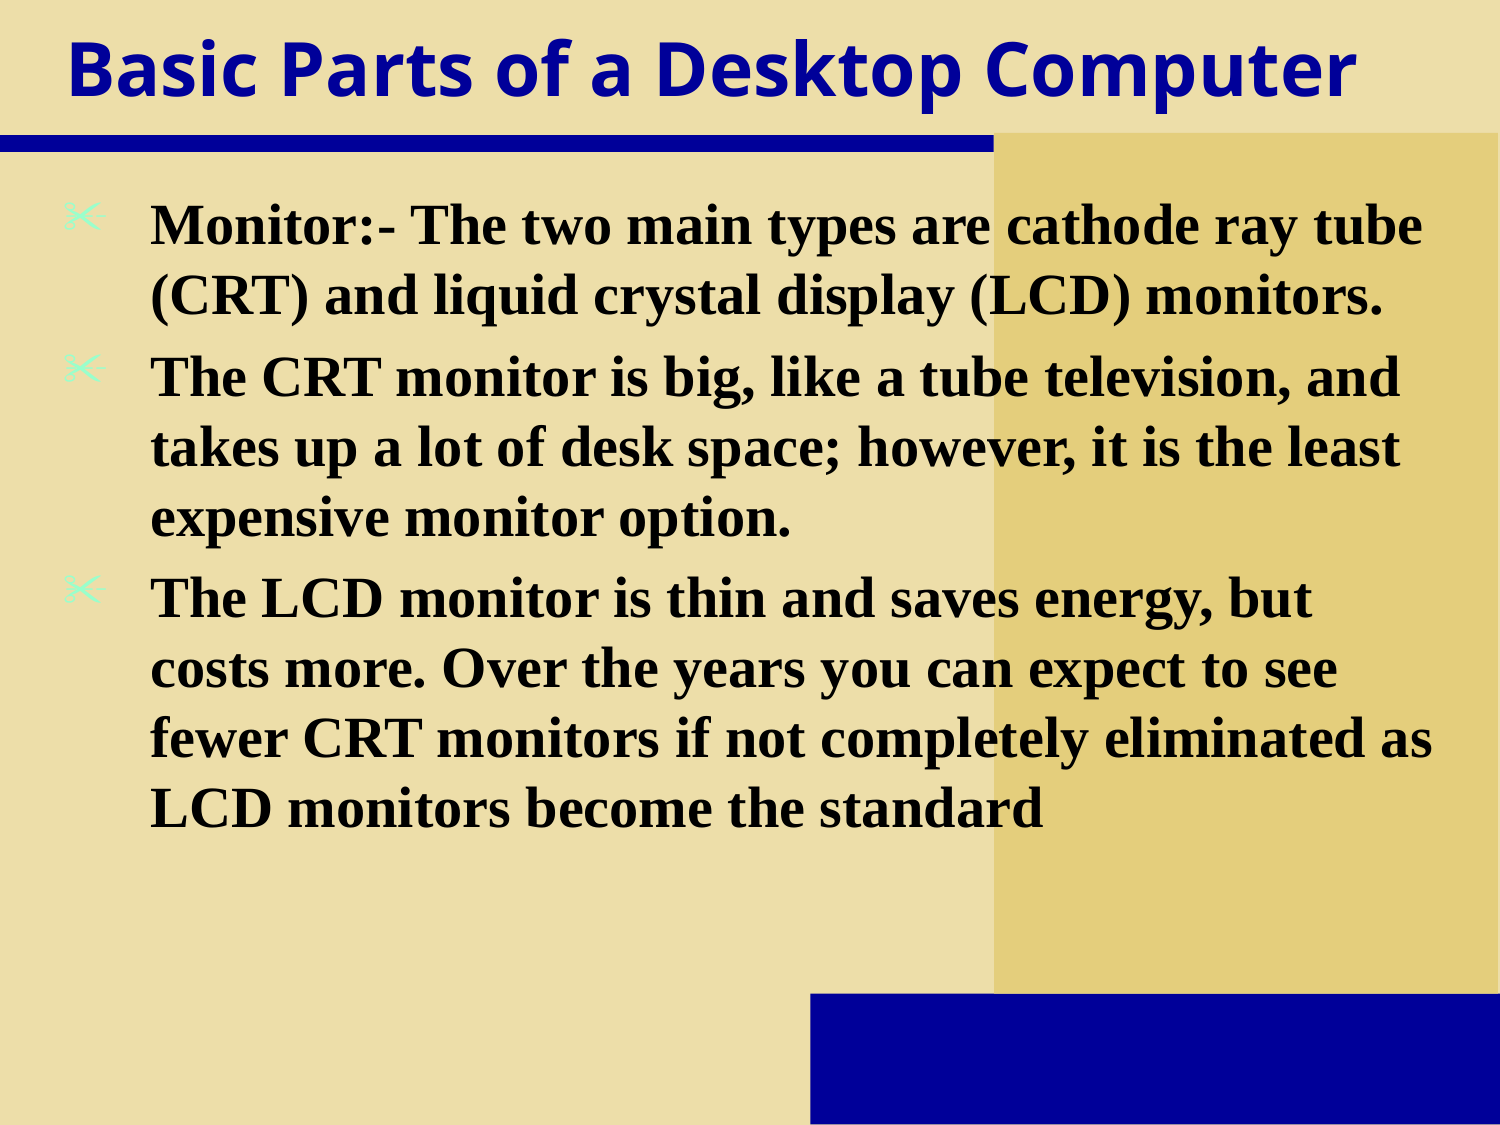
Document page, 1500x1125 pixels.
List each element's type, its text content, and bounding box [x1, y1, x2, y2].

title Basic Parts of a Desktop Computer [49, 0, 1459, 133]
list Monitor:- The two main types are cathode ray tube (CRT) and liquid crystal display (LCD) monitors. The CRT monitor is big, like a tube television, and takes up a lot of desk space; however, it is the least expensive monitor option. The LCD monitor is thin and saves energy, but costs more. Over the years you can expect to see fewer CRT monitors if not completely eliminated as LCD monitors become the standard [47, 178, 1457, 960]
